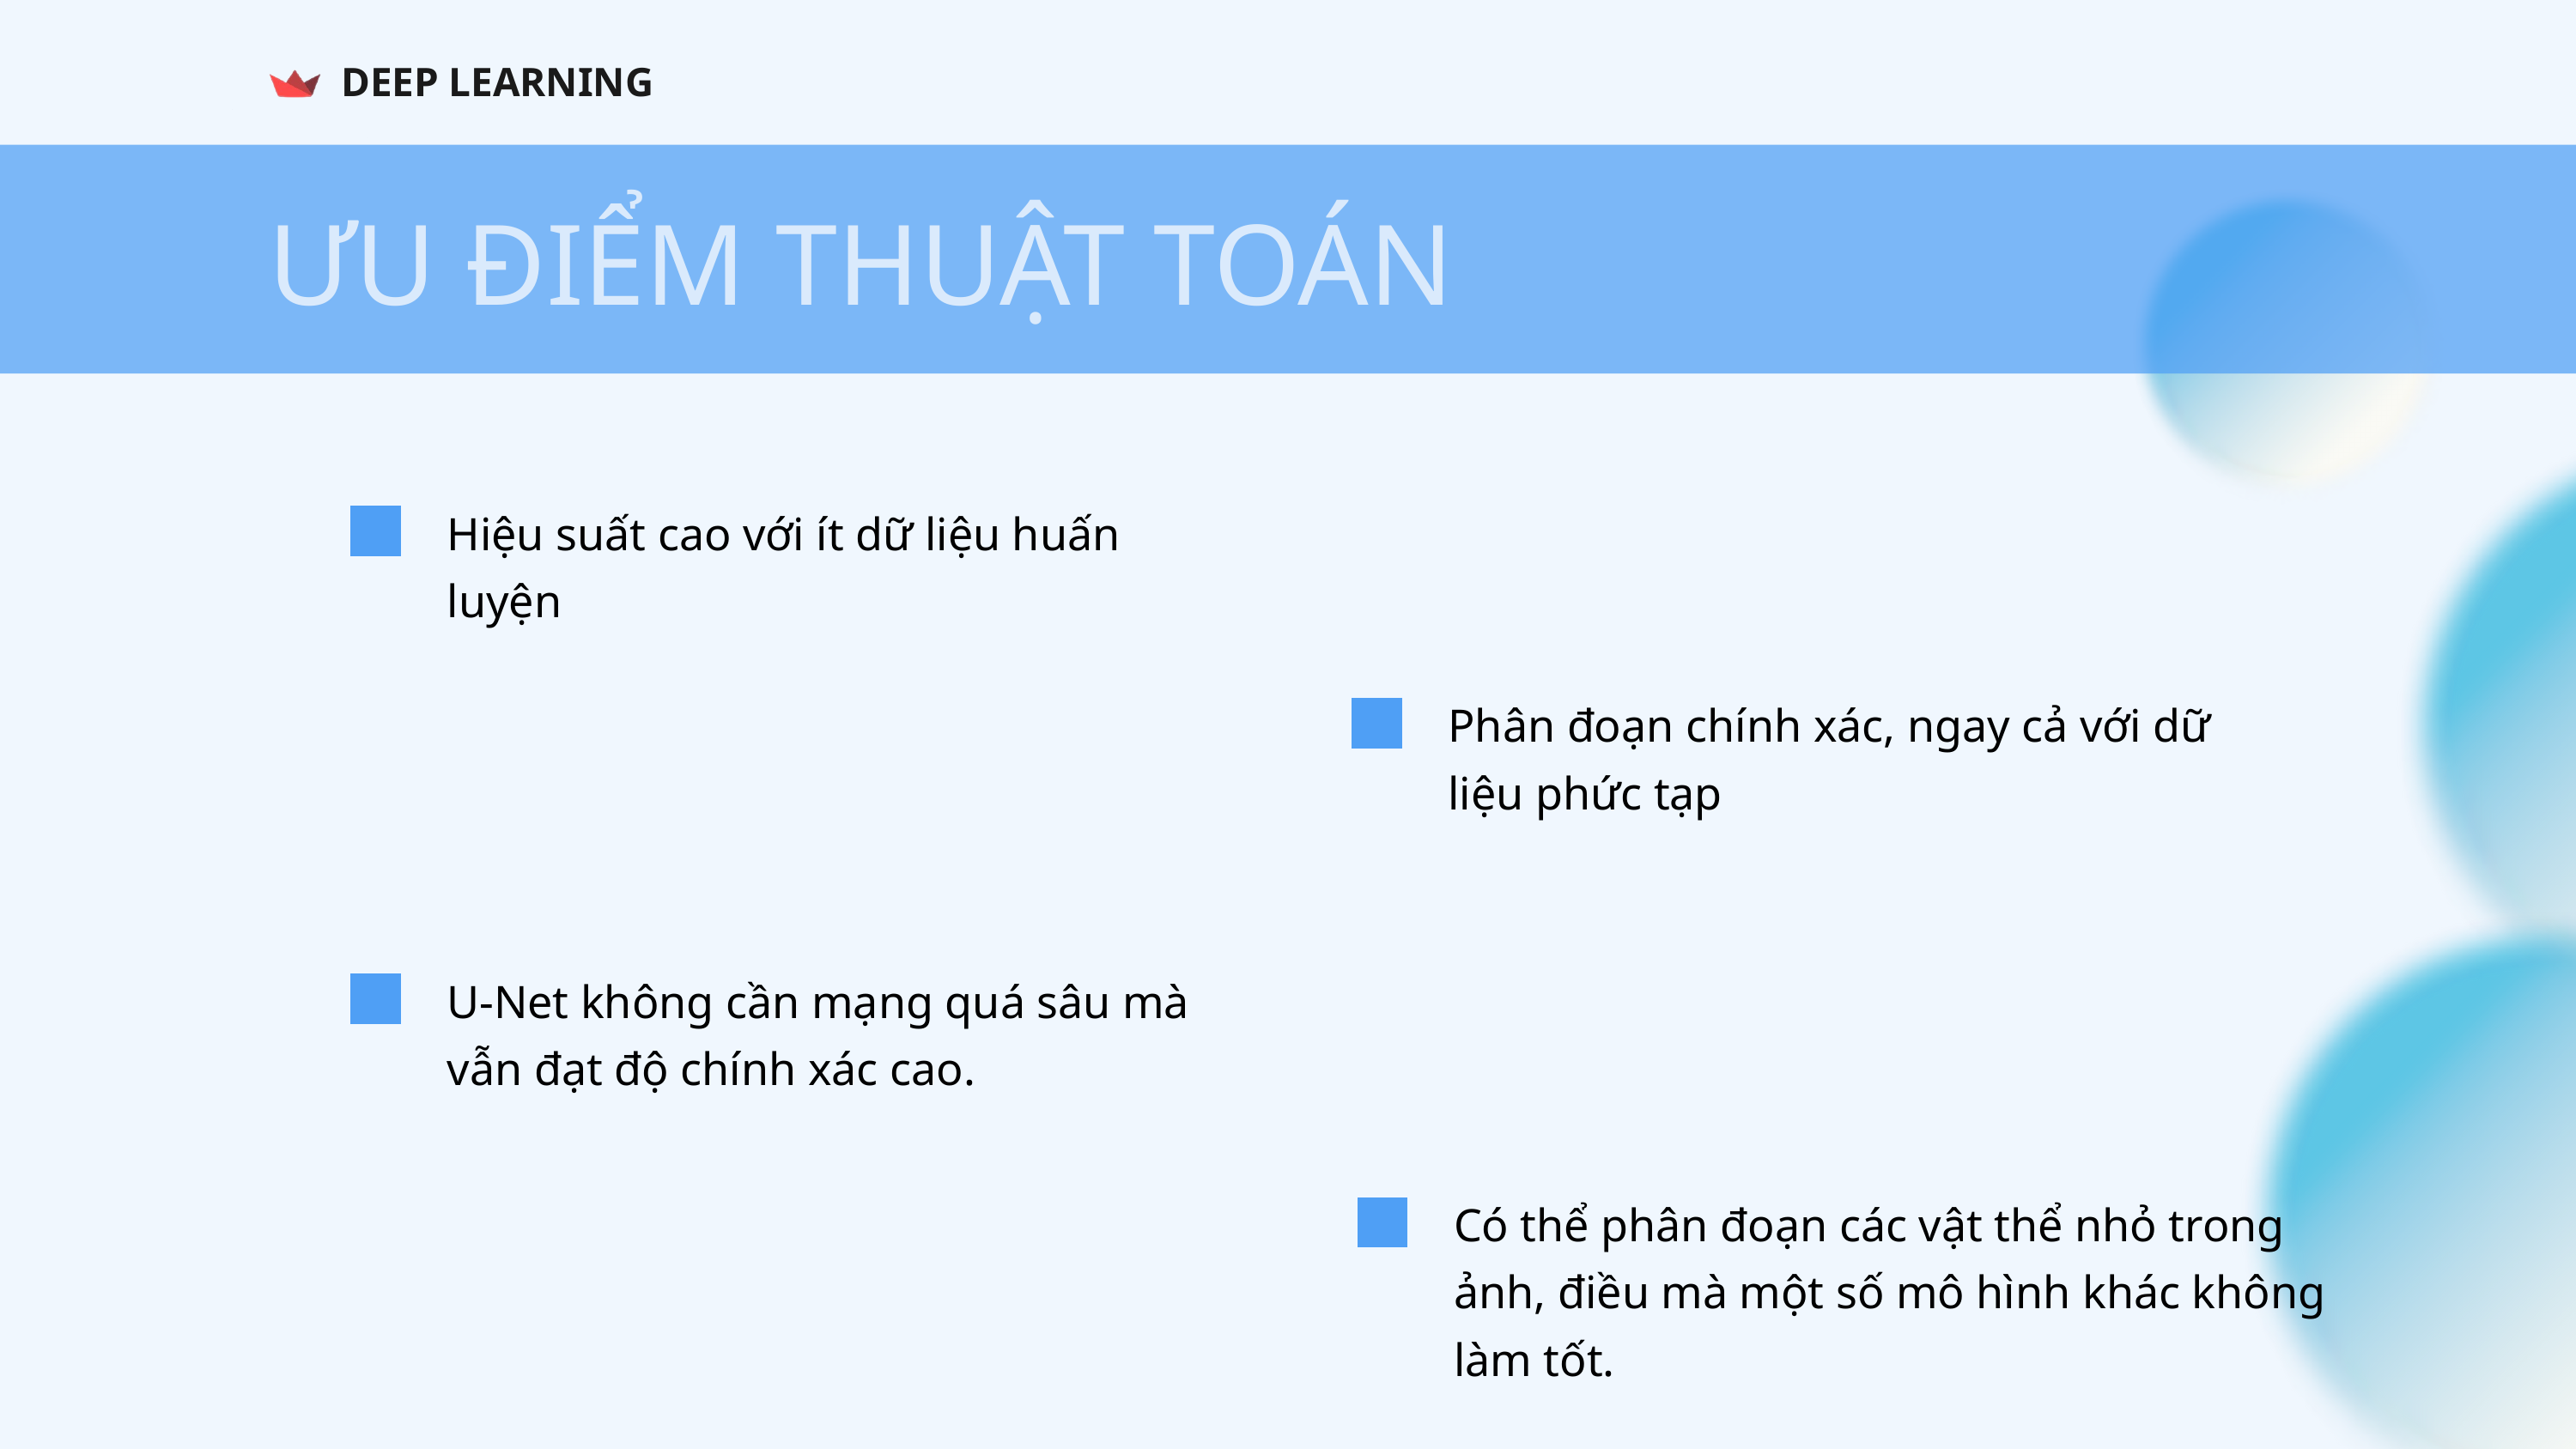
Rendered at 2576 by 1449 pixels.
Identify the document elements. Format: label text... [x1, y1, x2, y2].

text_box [0, 144, 2576, 374]
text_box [350, 973, 402, 1024]
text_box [350, 506, 402, 557]
text_box [2130, 384, 2445, 506]
text_box Hiệu suất cao với ít dữ liệu huấn luyện [447, 492, 1218, 627]
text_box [1357, 1197, 1408, 1248]
text_box U-Net không cần mạng quá sâu mà vẫn đạt độ chính xác cao. [447, 960, 1218, 1094]
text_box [202, 49, 1262, 142]
text_box Có thể phân đoạn các vật thể nhỏ trong ảnh, điều mà một số mô hình khác không làm tốt. [1454, 1184, 2340, 1385]
text_box [2240, 912, 2576, 1449]
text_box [1351, 697, 1403, 749]
text_box [2397, 426, 2576, 912]
text_box Phân đoạn chính xác, ngay cả với dữ liệu phức tạp [1448, 684, 2220, 819]
